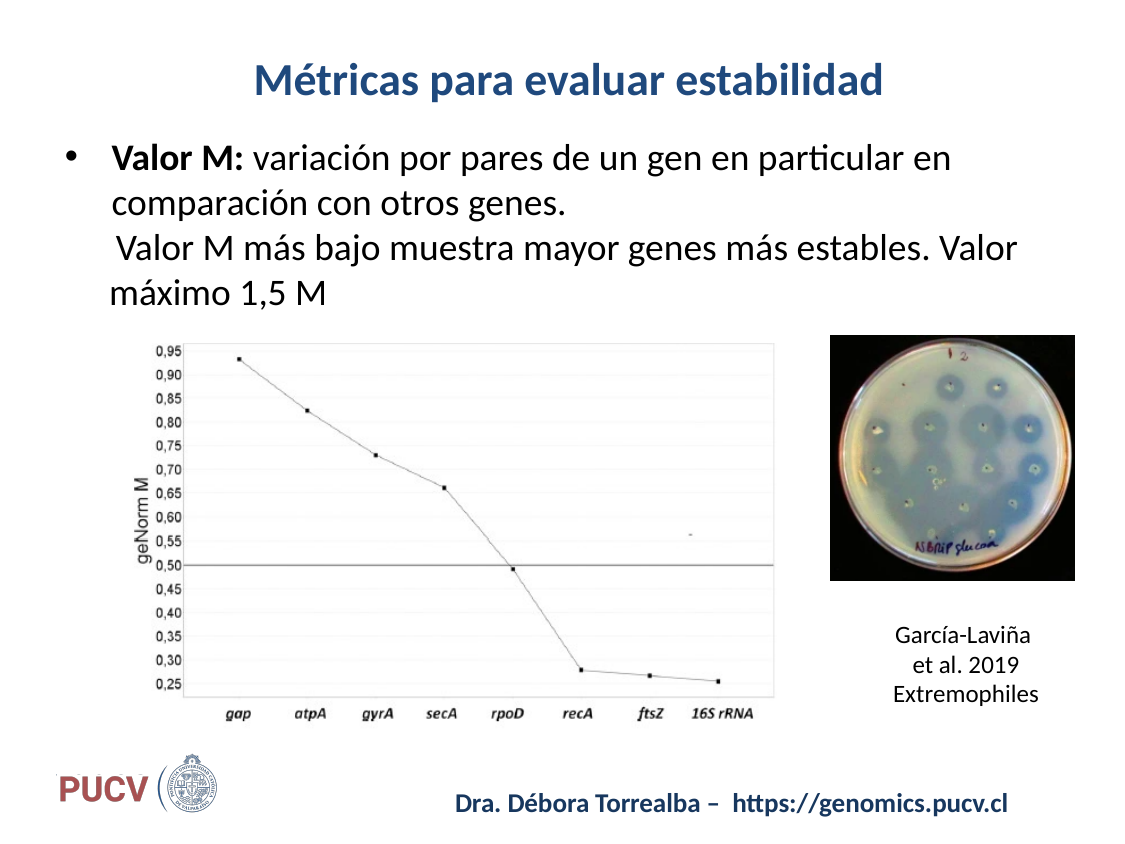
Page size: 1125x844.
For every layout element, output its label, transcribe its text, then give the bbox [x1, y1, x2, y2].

text_box García-Laviña et al. 2019 Extremophiles [852, 610, 1080, 716]
text_box Valor M: variación por pares de un gen en particular en comparación con otros genes. Valor M más bajo muestra mayor genes más estables. Valor máximo 1,5 M [50, 125, 1057, 321]
text_box Métricas para evaluar estabilidad [81, 42, 1057, 112]
picture [830, 334, 1075, 582]
picture [115, 343, 779, 734]
picture [56, 748, 224, 818]
